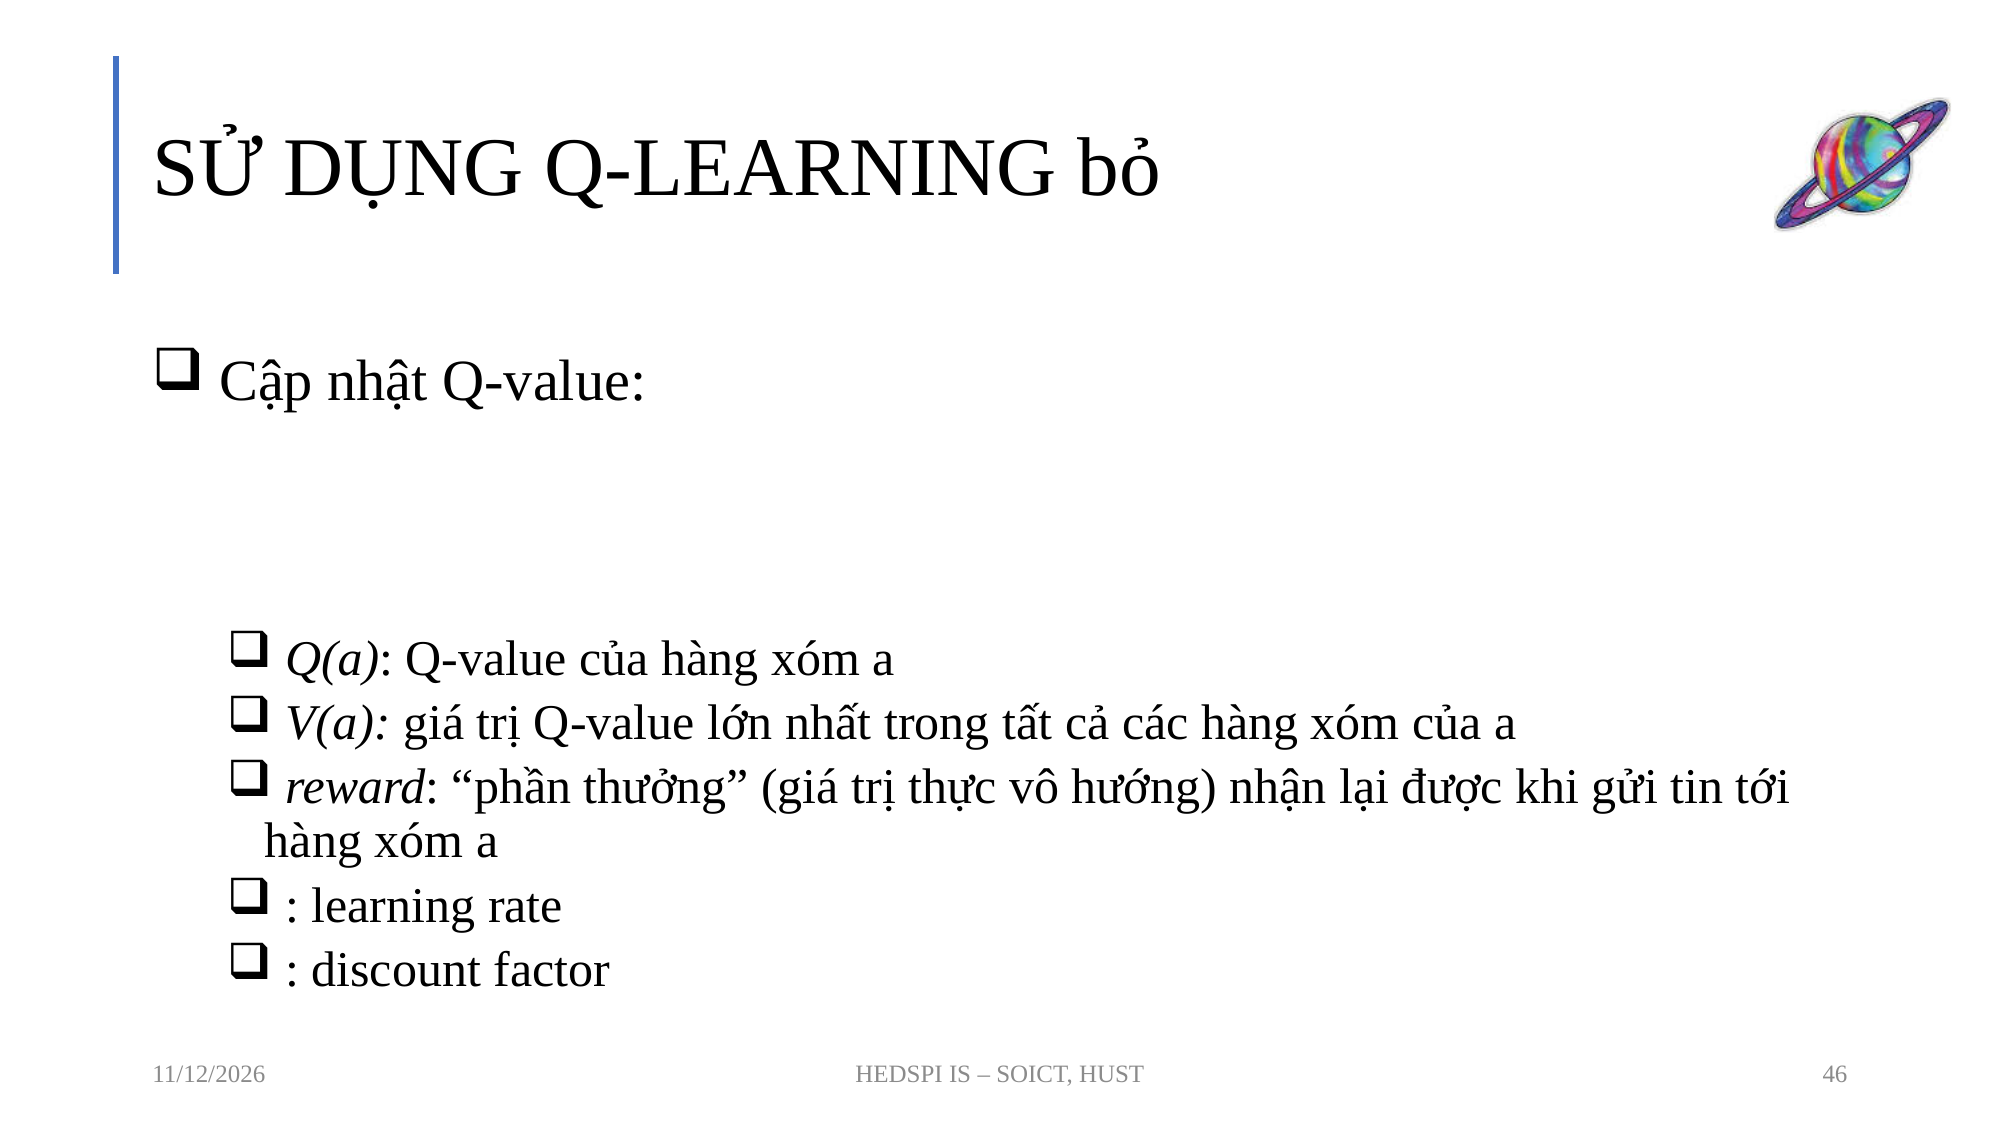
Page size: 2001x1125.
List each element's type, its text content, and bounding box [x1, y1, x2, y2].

slide_number 46 [1412, 1042, 1863, 1103]
title SỬ DỤNG Q-LEARNING bỏ [137, 59, 1863, 278]
footer HEDSPI IS – SOICT, HUST [662, 1042, 1338, 1103]
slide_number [137, 1042, 588, 1103]
